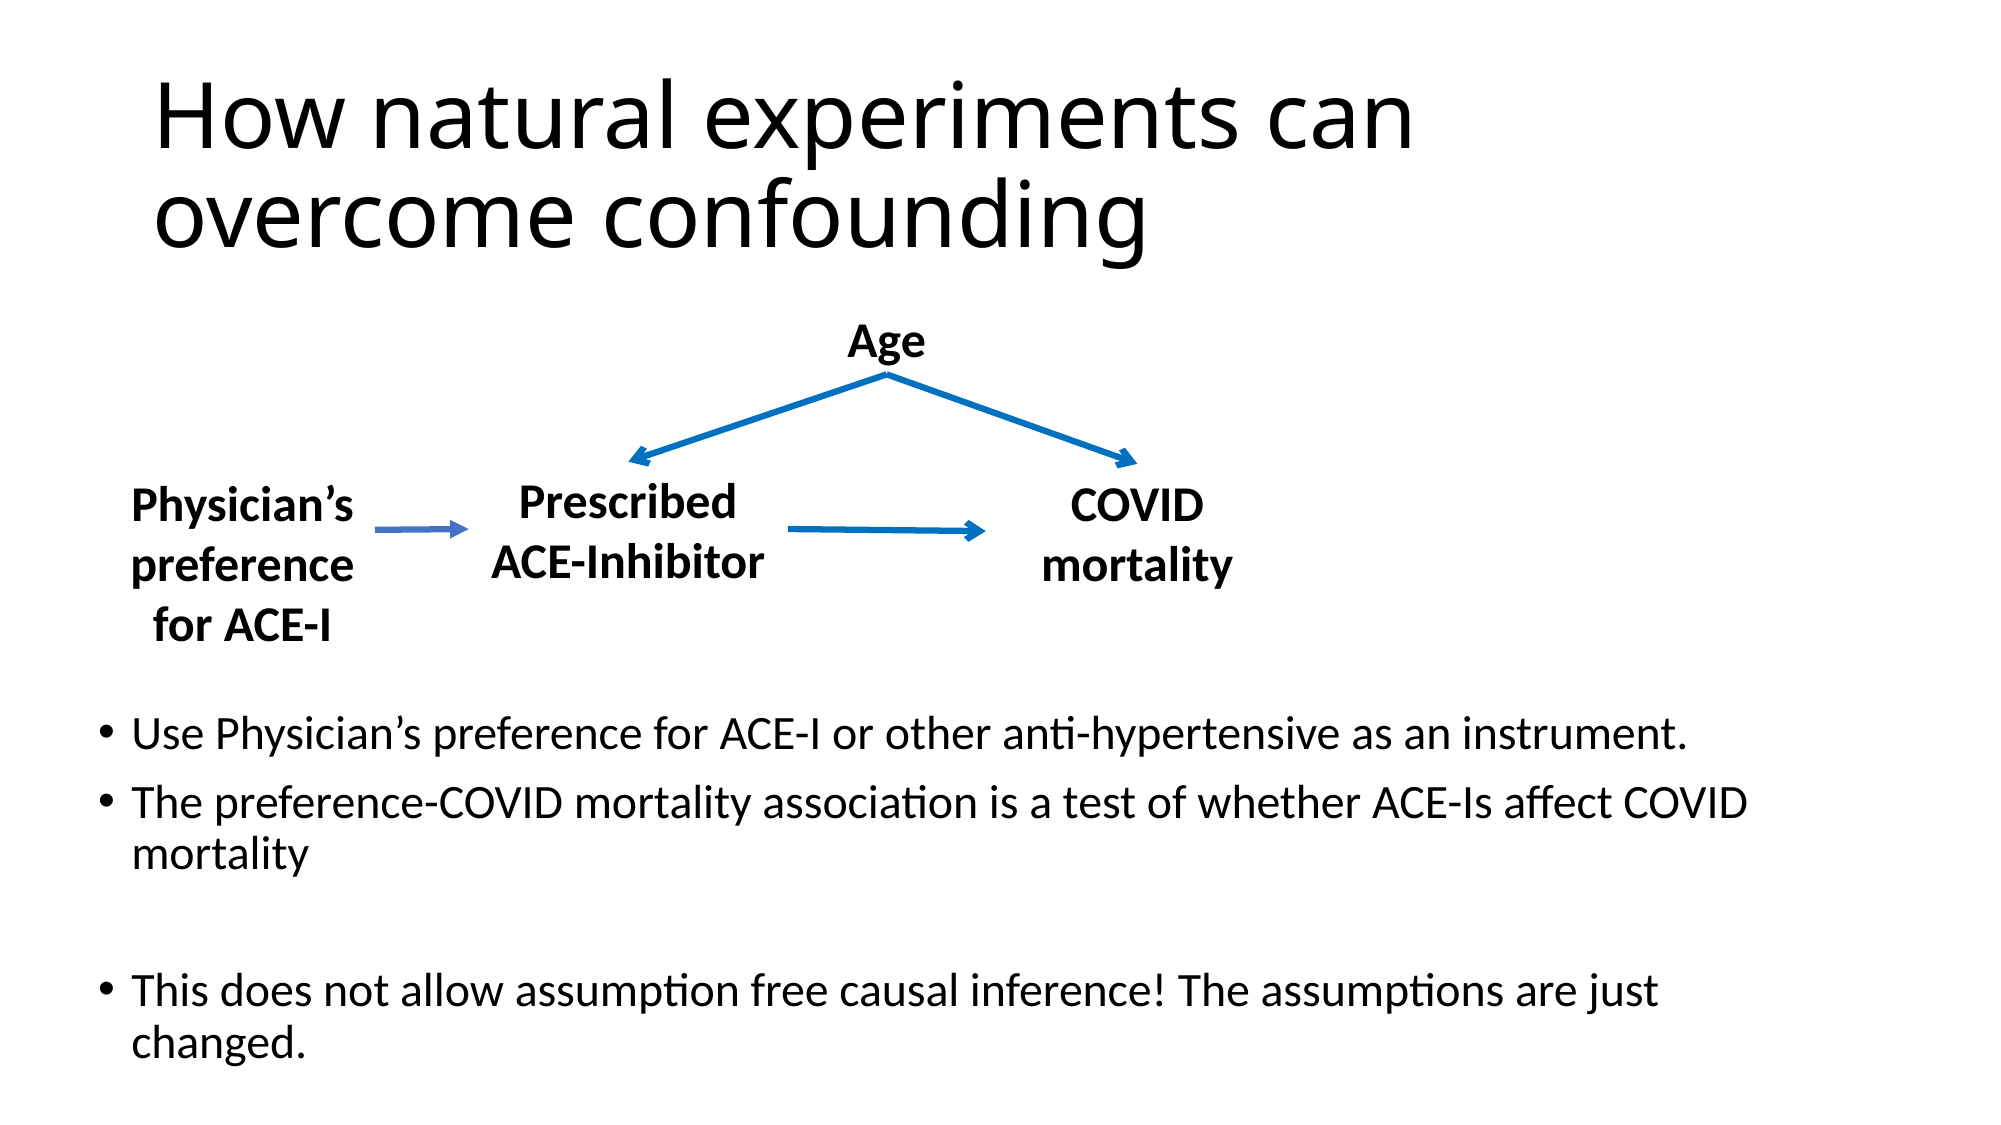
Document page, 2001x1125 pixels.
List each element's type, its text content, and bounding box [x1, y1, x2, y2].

title How natural experiments can overcome confounding [137, 59, 1863, 278]
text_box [628, 375, 886, 462]
text_box Age [712, 299, 1062, 375]
text_box COVID mortality [985, 463, 1290, 599]
text_box Physician’s preference for ACE-I [83, 463, 403, 659]
text_box Prescribed ACE-Inhibitor [468, 461, 788, 597]
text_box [886, 375, 1138, 464]
list Use Physician’s preference for ACE-I or other anti-hypertensive as an instrument. The preference-COVID mortality association is a test of whether ACE-Is affect COVID mortality This does not allow assumption free causal inference! The assumptions are just changed. [83, 283, 1808, 1087]
